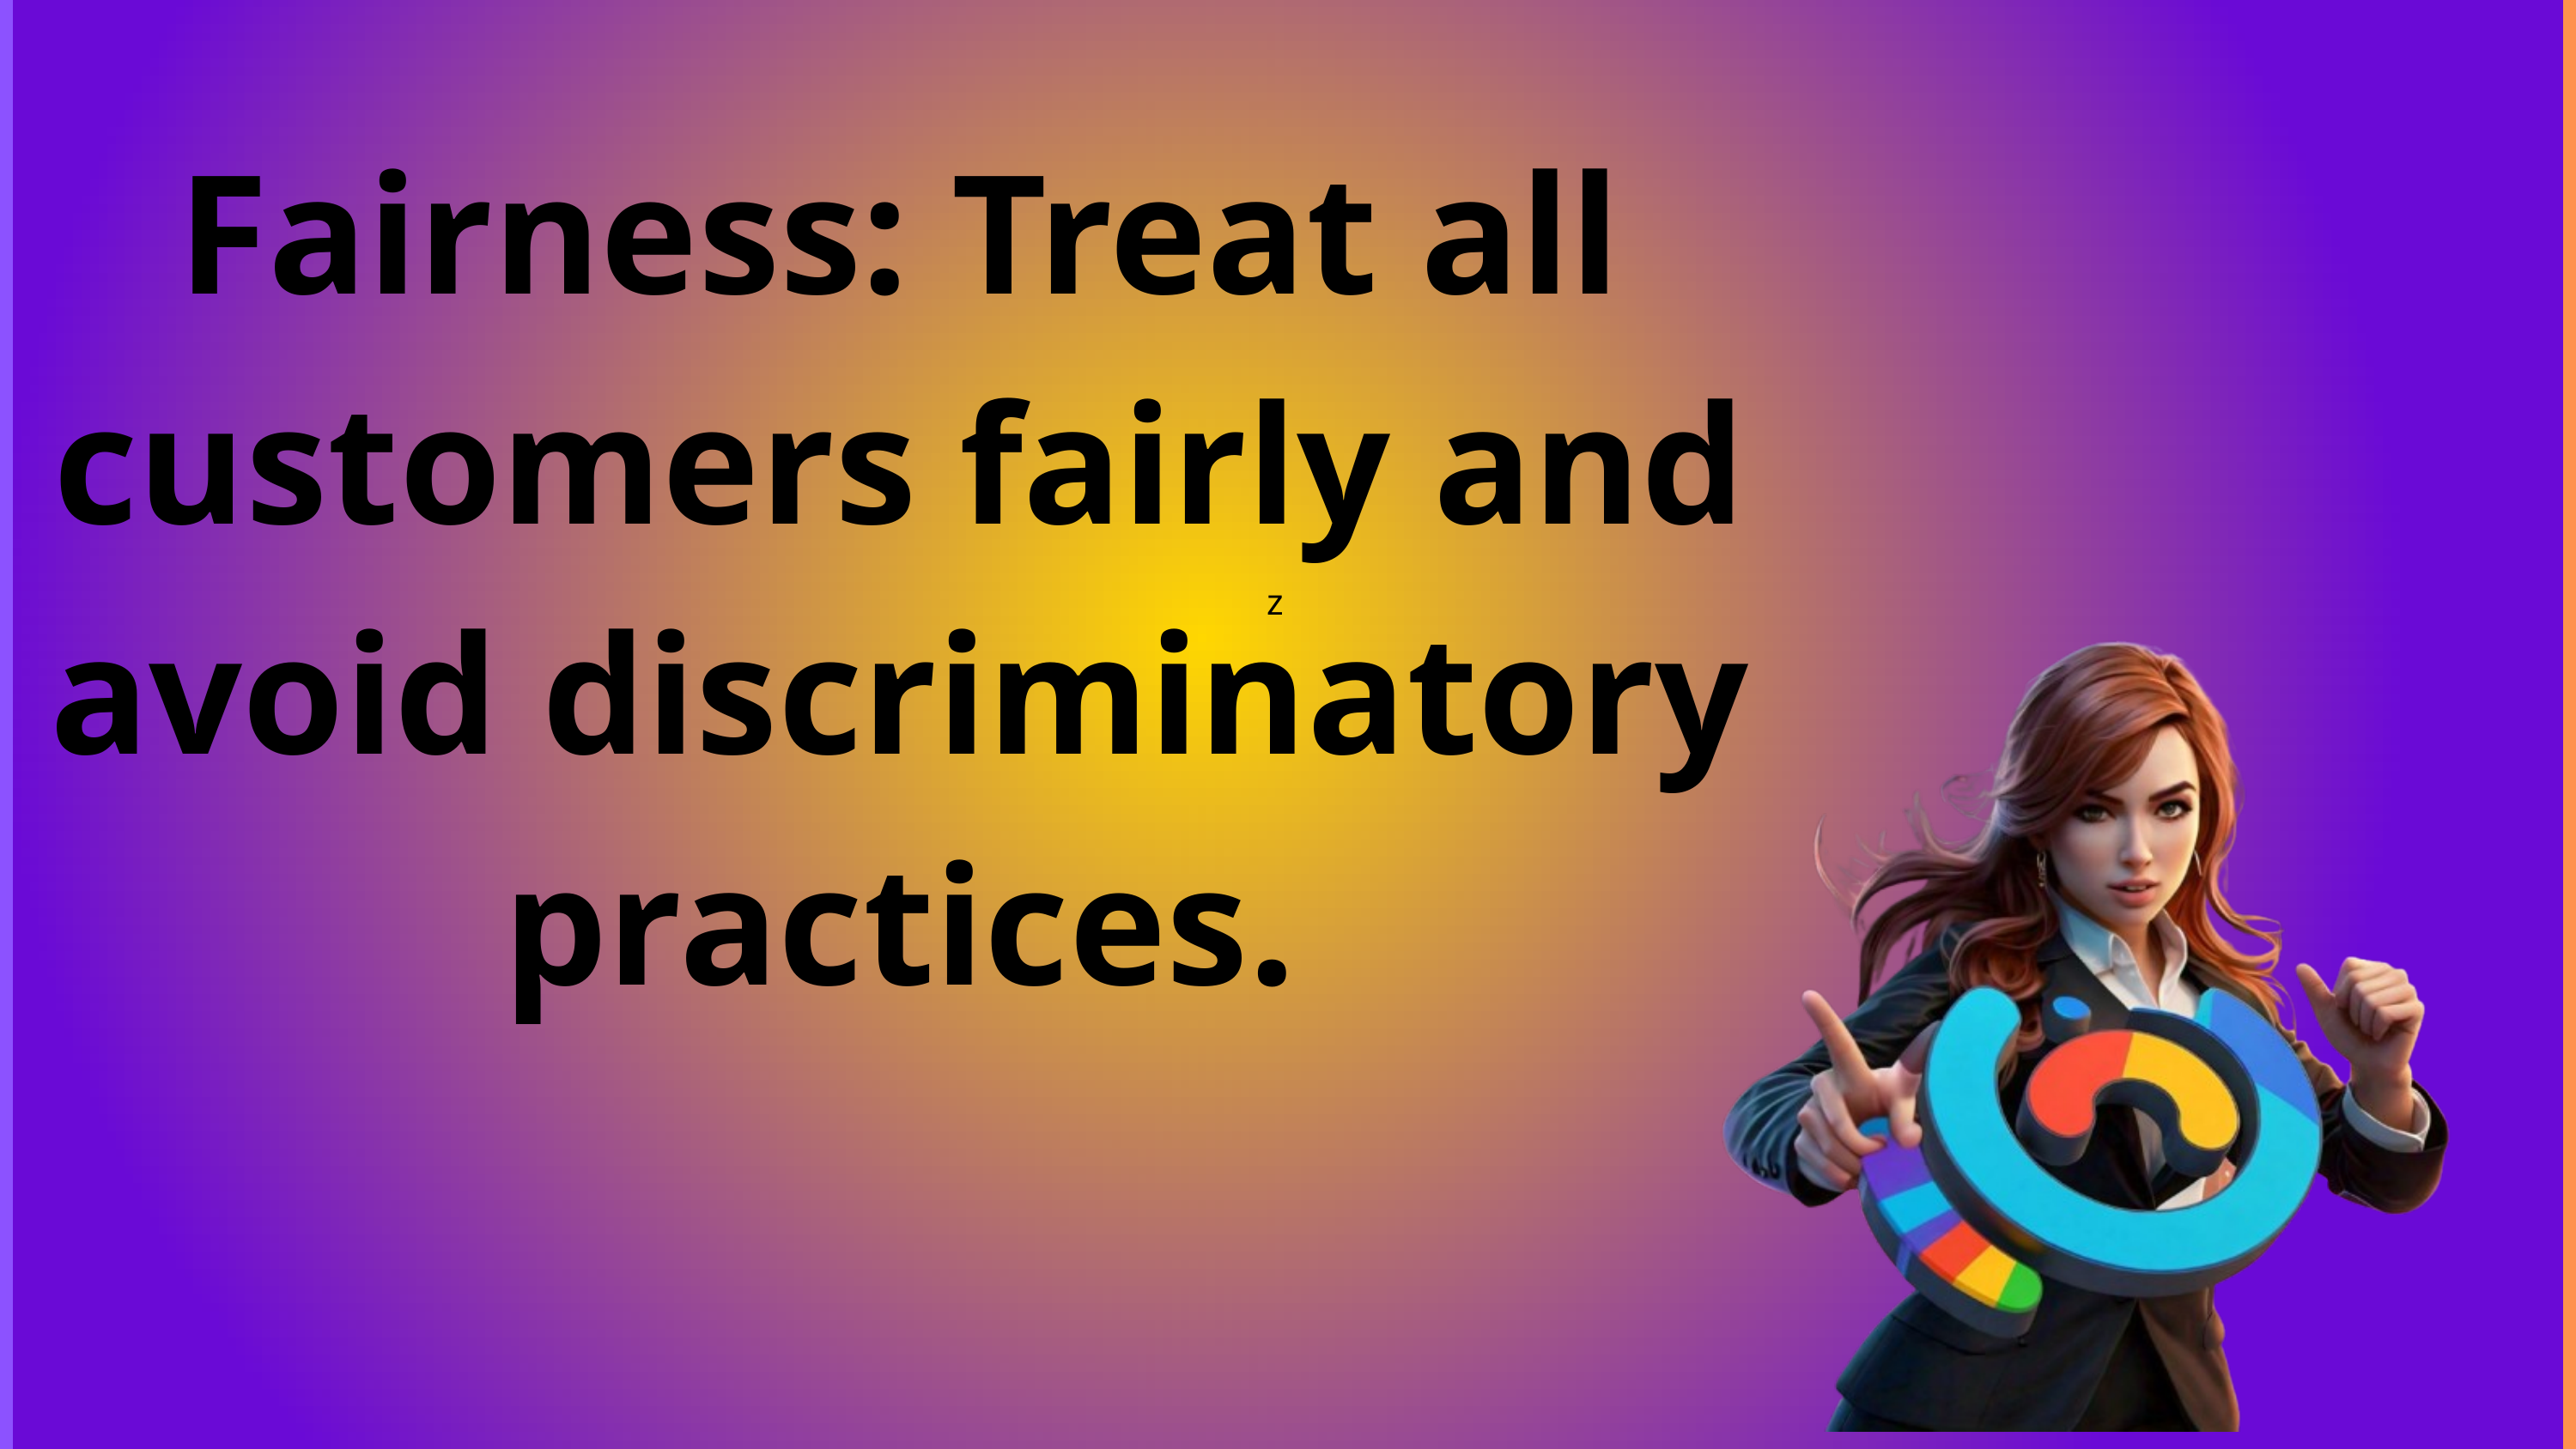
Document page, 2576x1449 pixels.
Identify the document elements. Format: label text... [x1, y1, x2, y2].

text_box [13, 0, 2563, 1449]
text_box [1674, 621, 2485, 1432]
text_box Fairness: Treat all customers fairly and avoid discriminatory practices. [0, 96, 1800, 1018]
